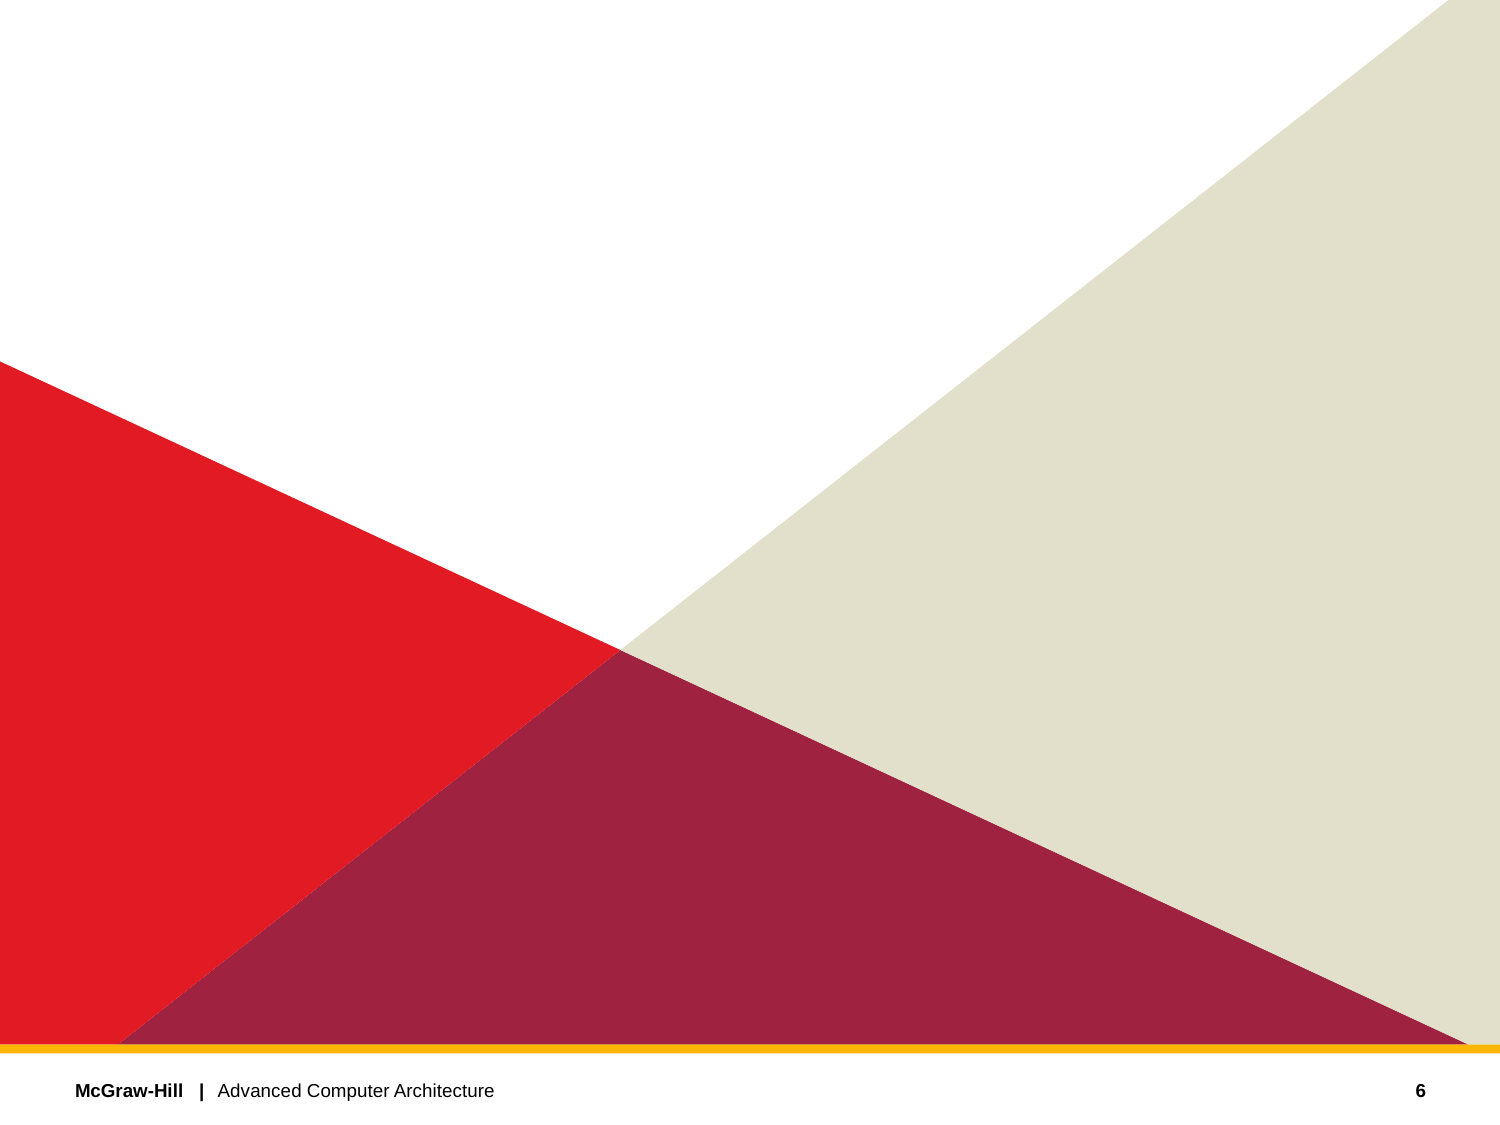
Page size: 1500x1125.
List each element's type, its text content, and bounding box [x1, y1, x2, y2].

footer Advanced Computer Architecture [202, 1071, 1103, 1109]
slide_number 6 [1283, 1071, 1442, 1109]
